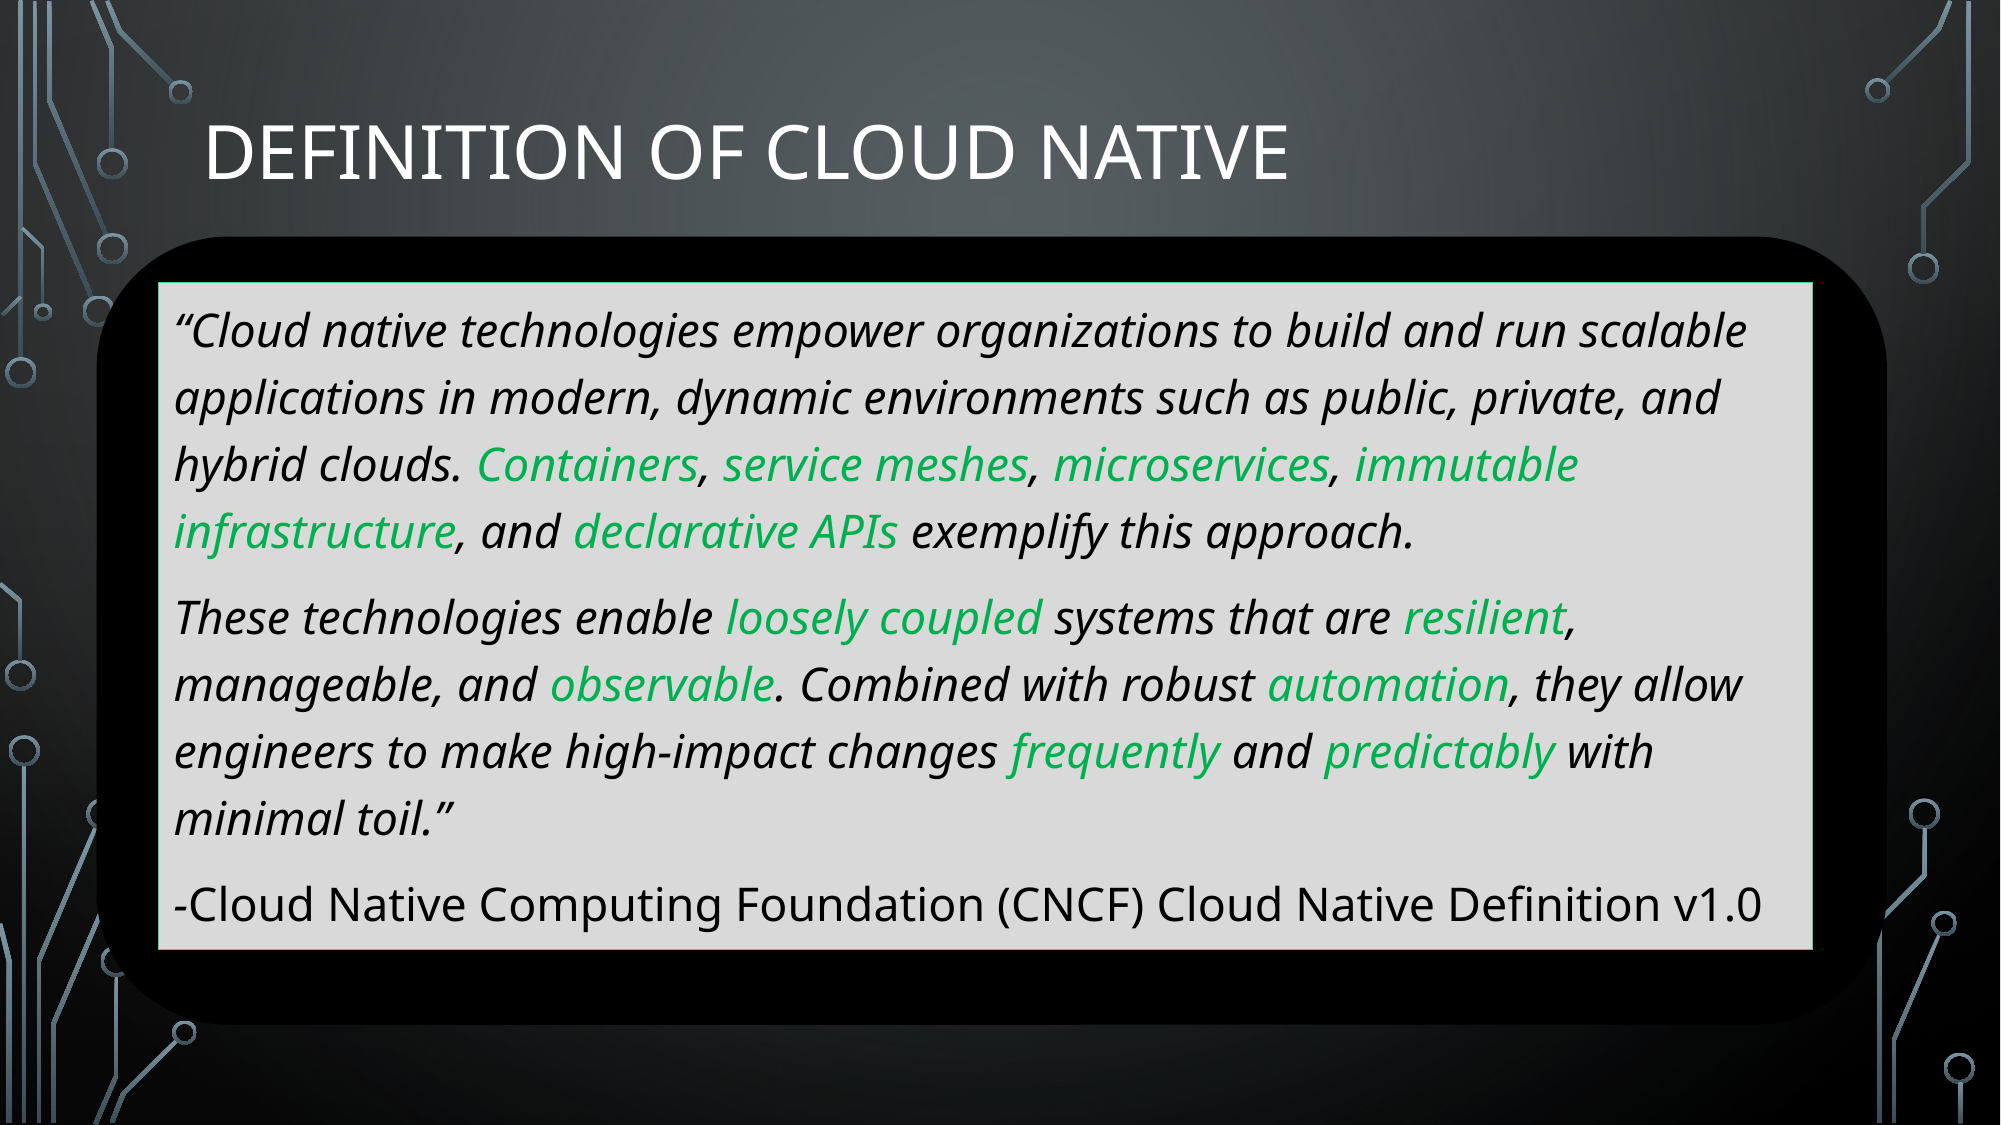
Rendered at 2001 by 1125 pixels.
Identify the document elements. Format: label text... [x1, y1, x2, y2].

text_box [96, 236, 1887, 1025]
list “Cloud native technologies empower organizations to build and run scalable applications in modern, dynamic environments such as public, private, and hybrid clouds. Containers, service meshes, microservices, immutable infrastructure, and declarative APIs exemplify this approach. These technologies enable loosely coupled systems that are resilient, manageable, and observable. Combined with robust automation, they allow engineers to make high-impact changes frequently and predictably with minimal toil.” -Cloud Native Computing Foundation (CNCF) Cloud Native Definition v1.0 [158, 282, 1813, 950]
title Definition of Cloud Native [187, 101, 1813, 210]
